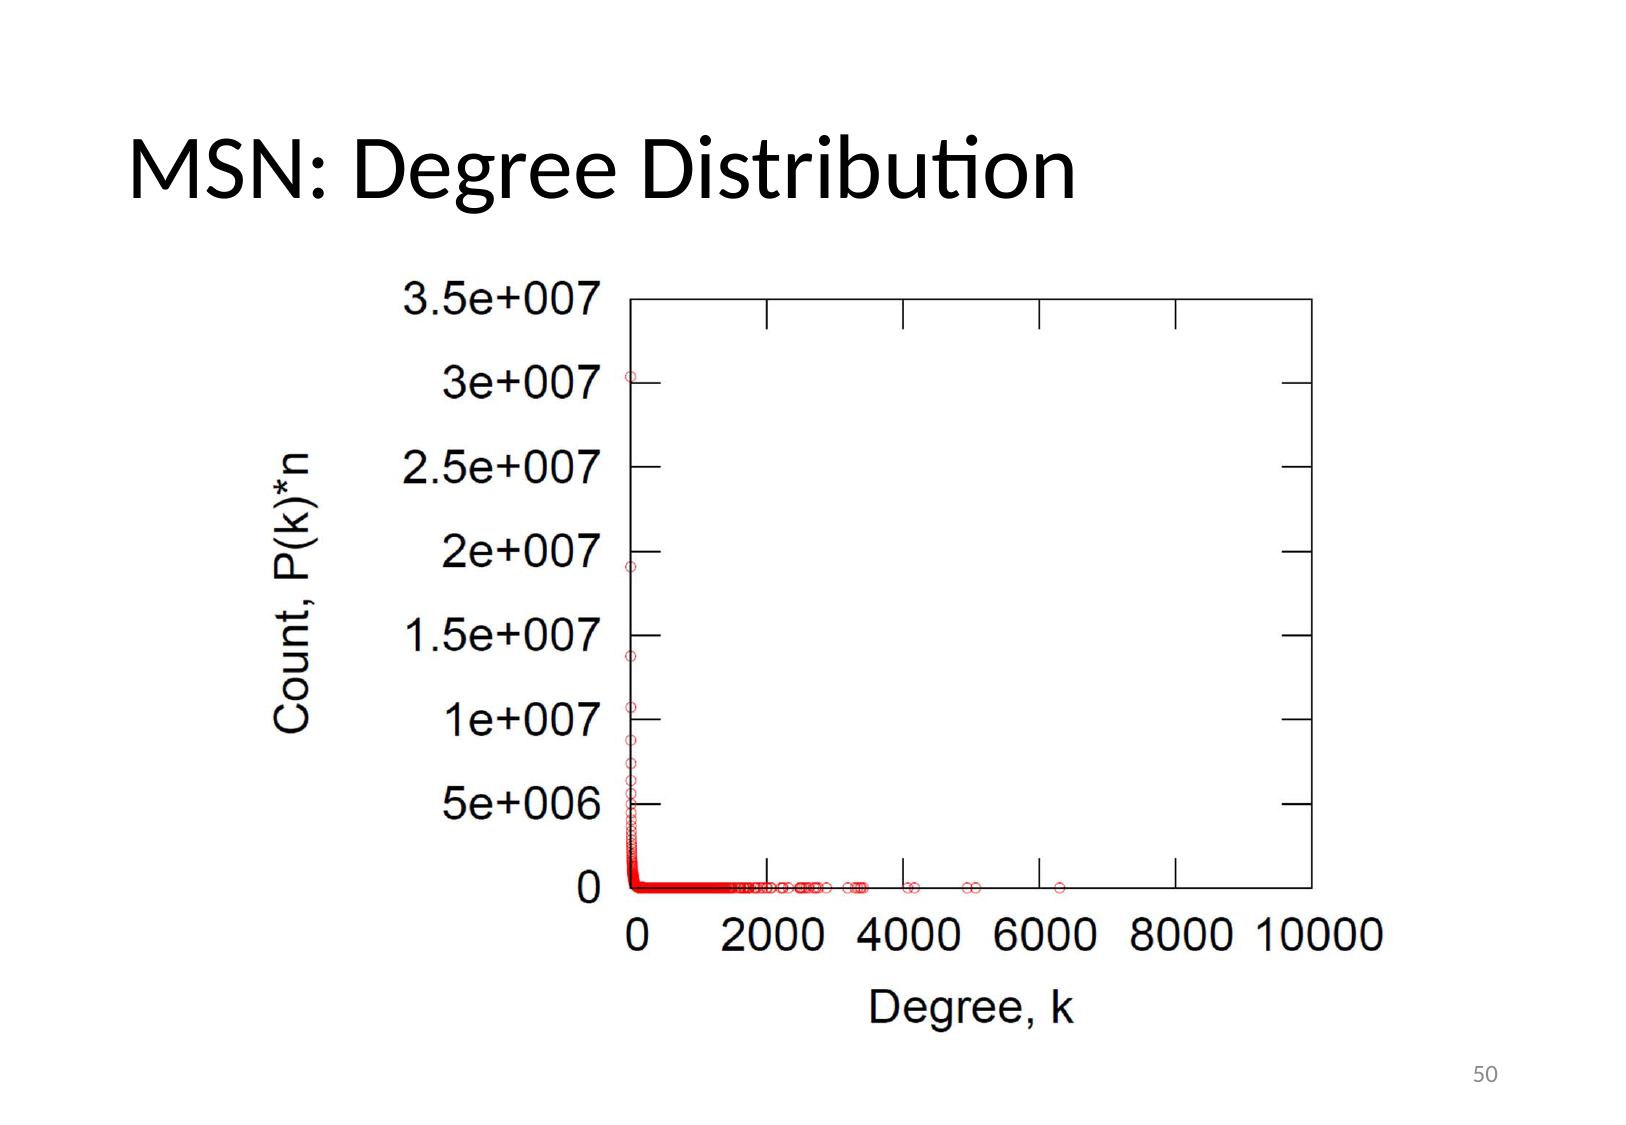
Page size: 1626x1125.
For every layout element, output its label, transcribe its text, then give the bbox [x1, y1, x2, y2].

title MSN: Degree Distribution [111, 59, 1514, 278]
slide_number 50 [1147, 1042, 1514, 1103]
picture [253, 241, 1396, 1039]
